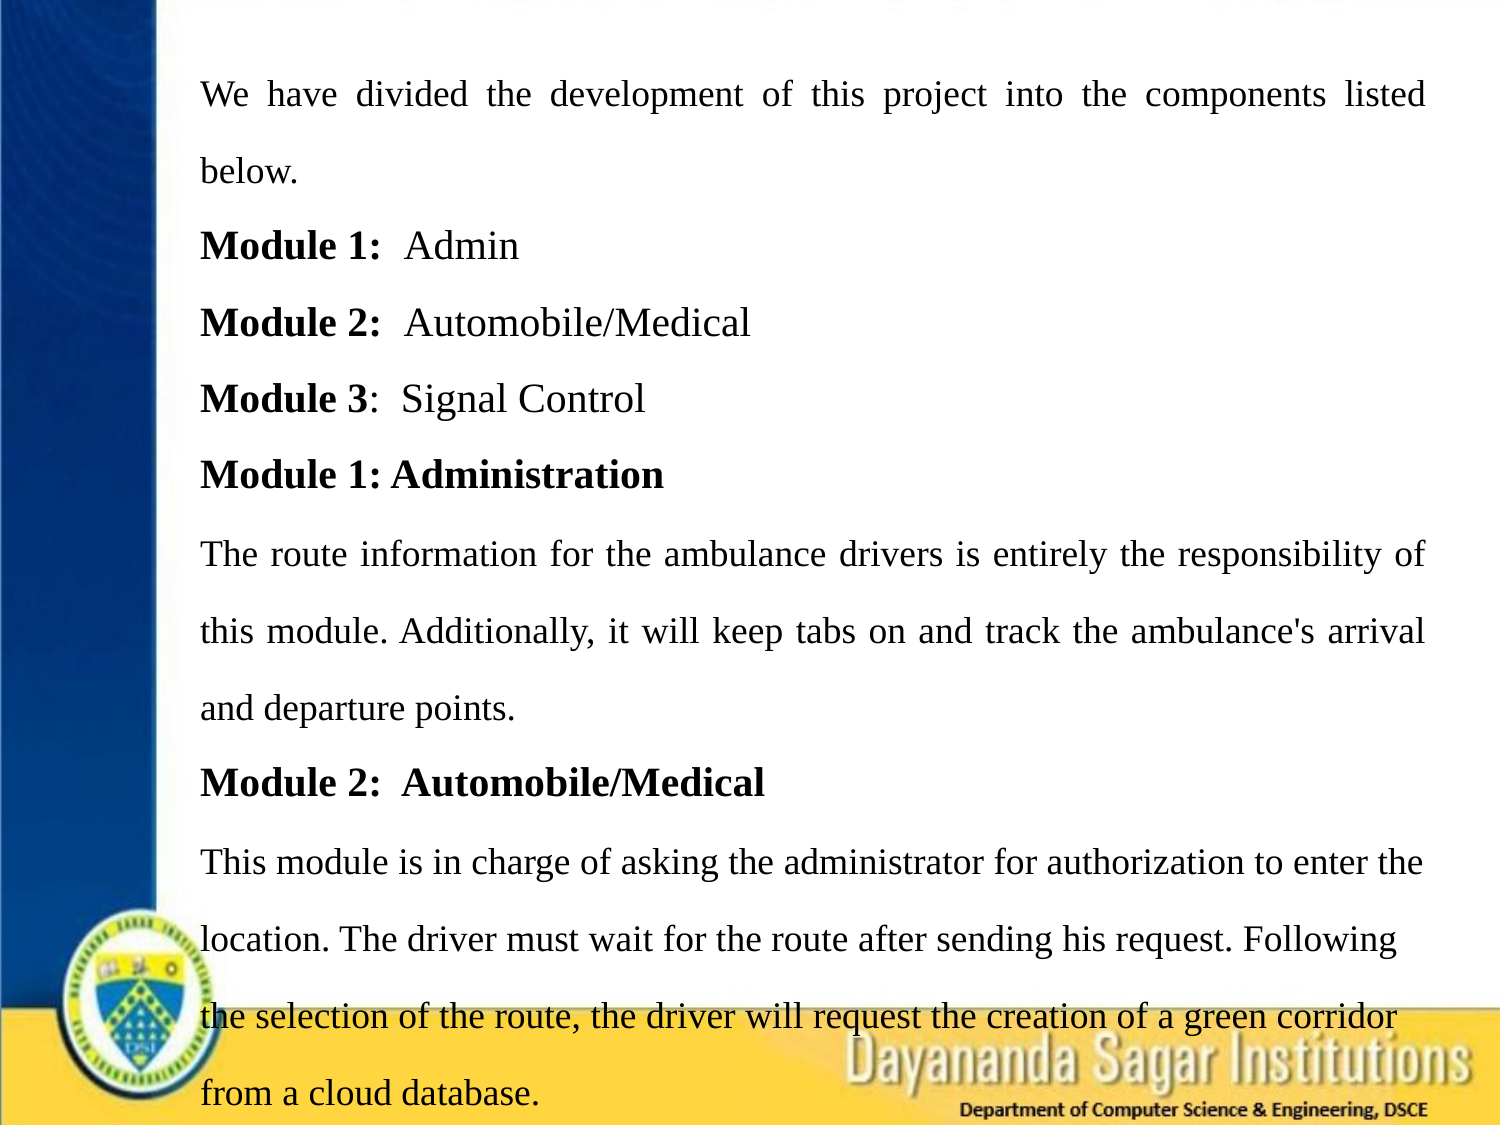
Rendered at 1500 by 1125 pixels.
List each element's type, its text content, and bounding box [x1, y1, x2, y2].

picture [0, 0, 1500, 1125]
text_box We have divided the development of this project into the components listed below. Module 1: Admin Module 2: Automobile/Medical Module 3: Signal Control Module 1: Administration The route information for the ambulance drivers is entirely the responsibility of this module. Additionally, it will keep tabs on and track the ambulance's arrival and departure points. Module 2: Automobile/Medical This module is in charge of asking the administrator for authorization to enter the location. The driver must wait for the route after sending his request. Following the selection of the route, the driver will request the creation of a green corridor from a cloud database. [200, 37, 1428, 1113]
